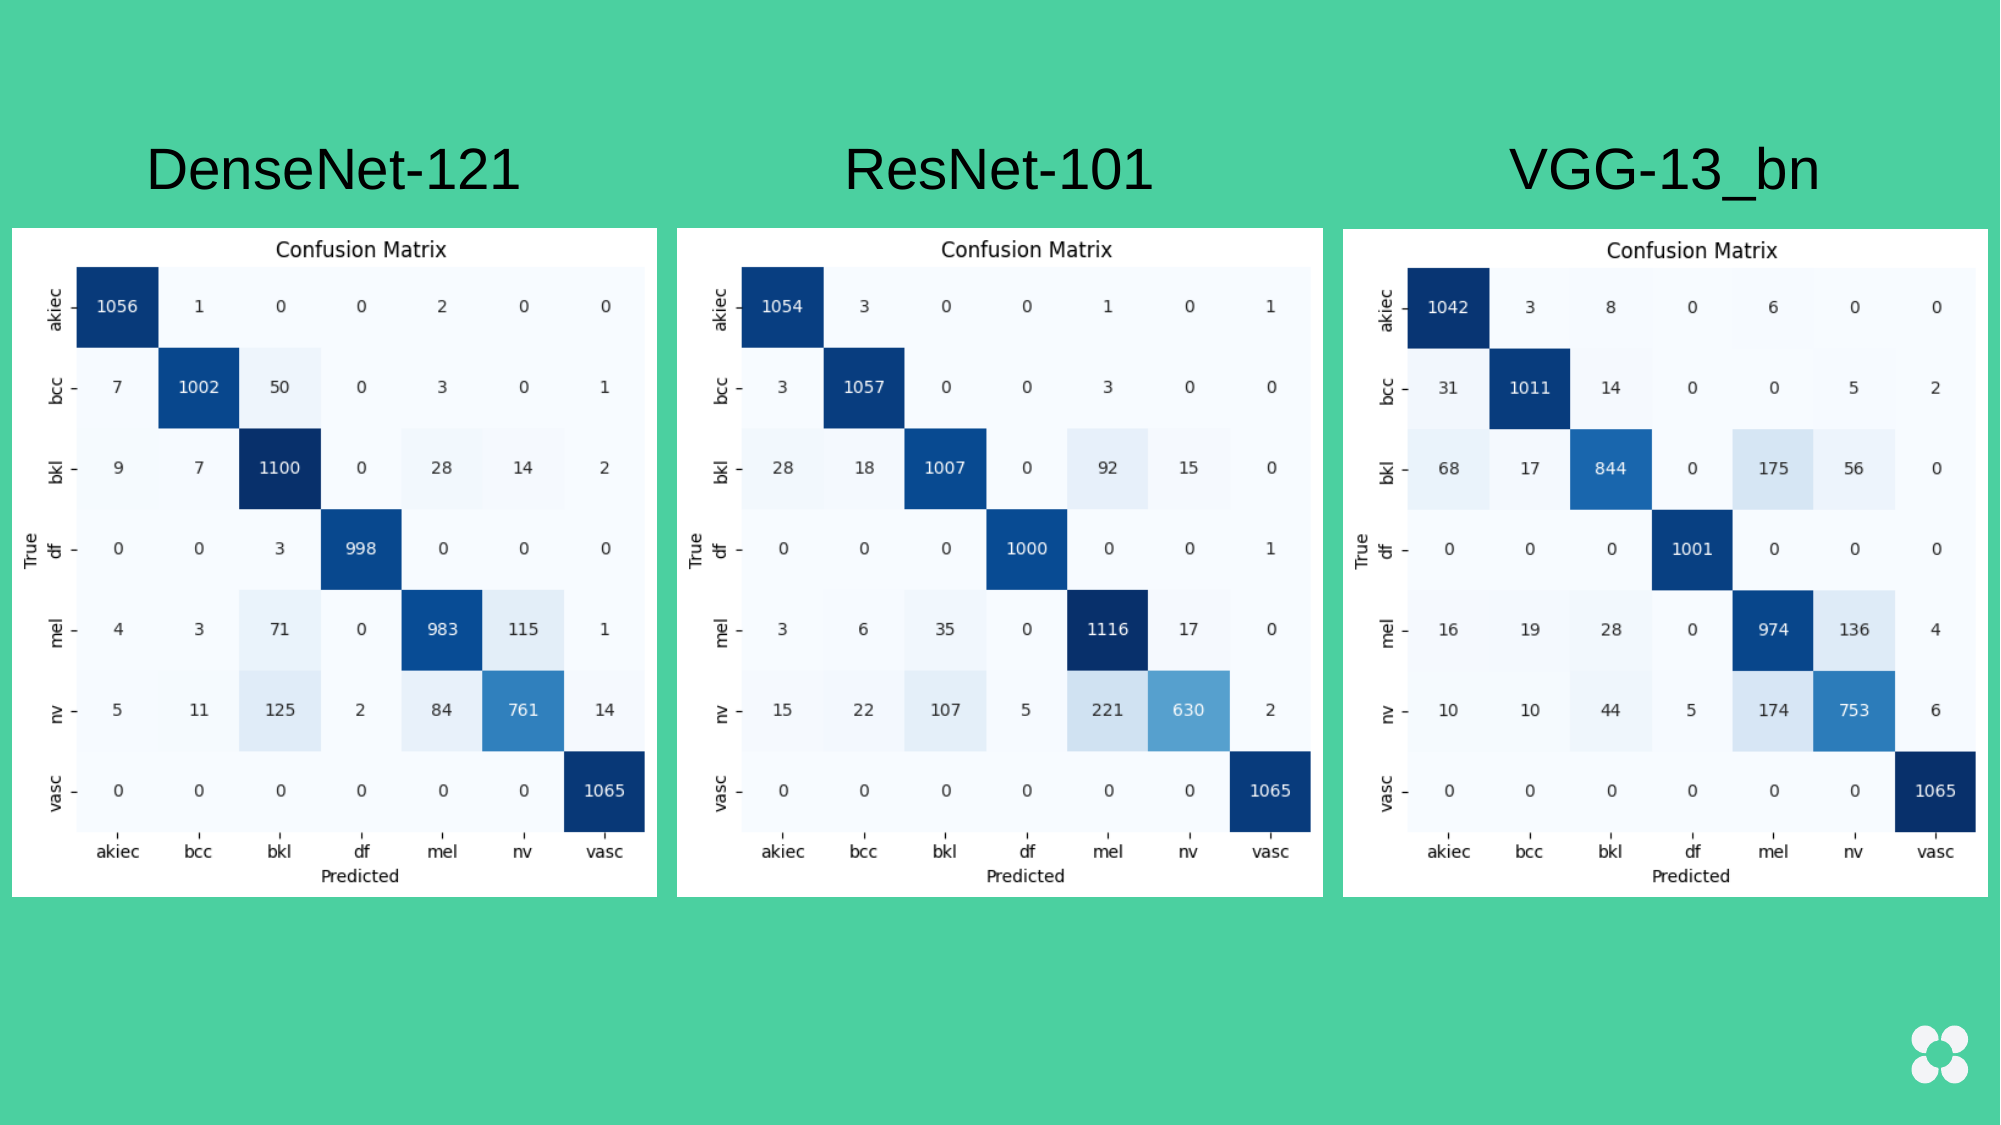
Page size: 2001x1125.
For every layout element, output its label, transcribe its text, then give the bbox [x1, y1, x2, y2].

text_box ResNet-101 [800, 123, 1200, 209]
text_box DenseNet-121 [107, 123, 562, 209]
picture [1342, 228, 1988, 897]
picture [12, 228, 658, 897]
picture [677, 228, 1323, 897]
text_box VGG-13_bn [1457, 123, 1874, 209]
